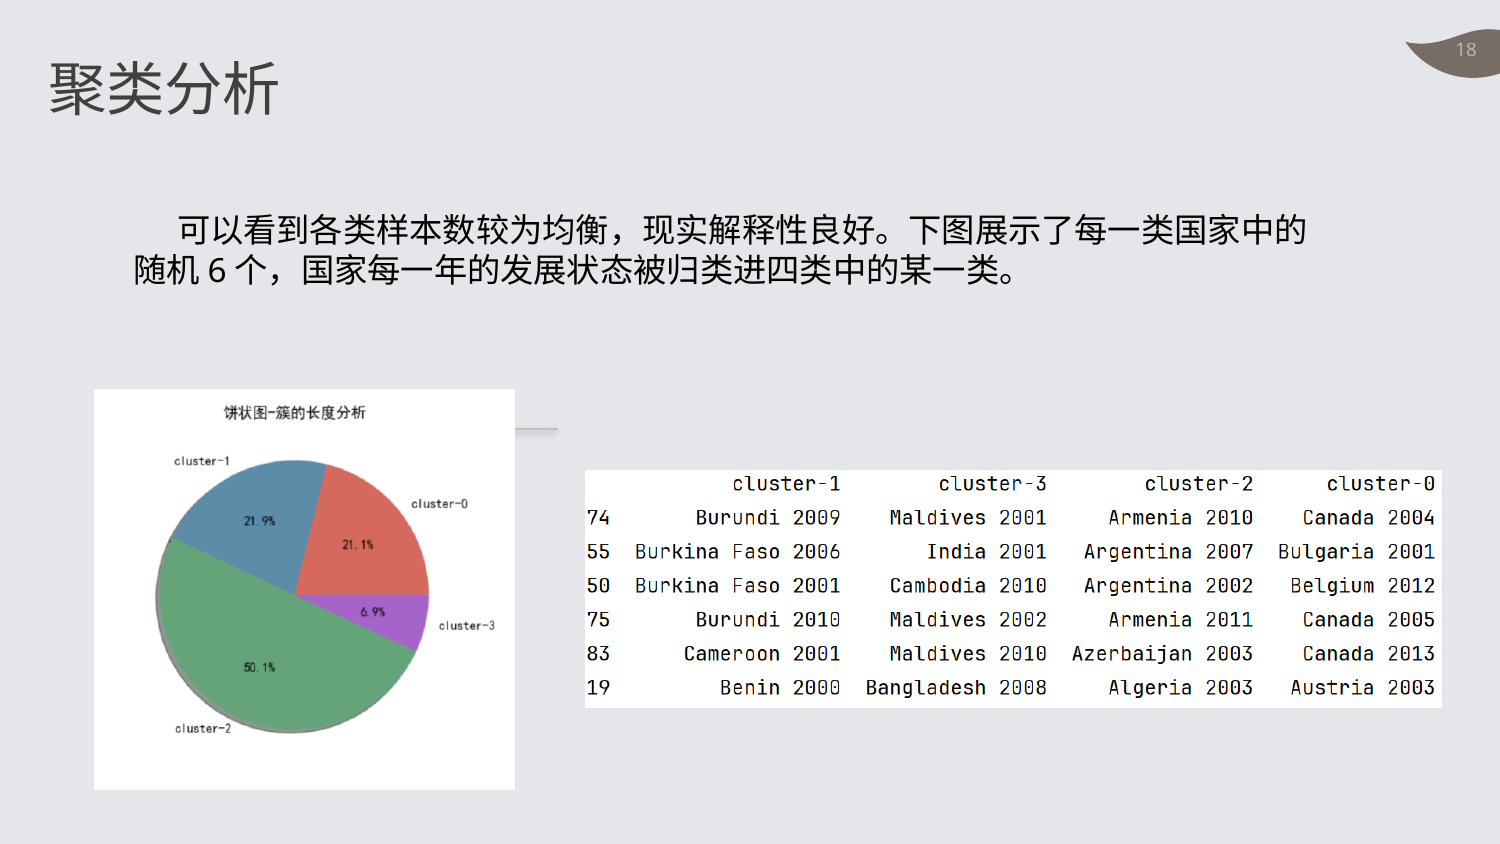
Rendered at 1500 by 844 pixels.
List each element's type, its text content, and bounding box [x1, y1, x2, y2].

picture [584, 470, 1442, 708]
picture [93, 389, 515, 790]
text_box 可以看到各类样本数较为均衡，现实解释性良好。下图展示了每一类国家中的随机6个，国家每一年的发展状态被归类进四类中的某一类。 [118, 201, 1336, 297]
text_box 聚类分析 [36, 54, 787, 287]
